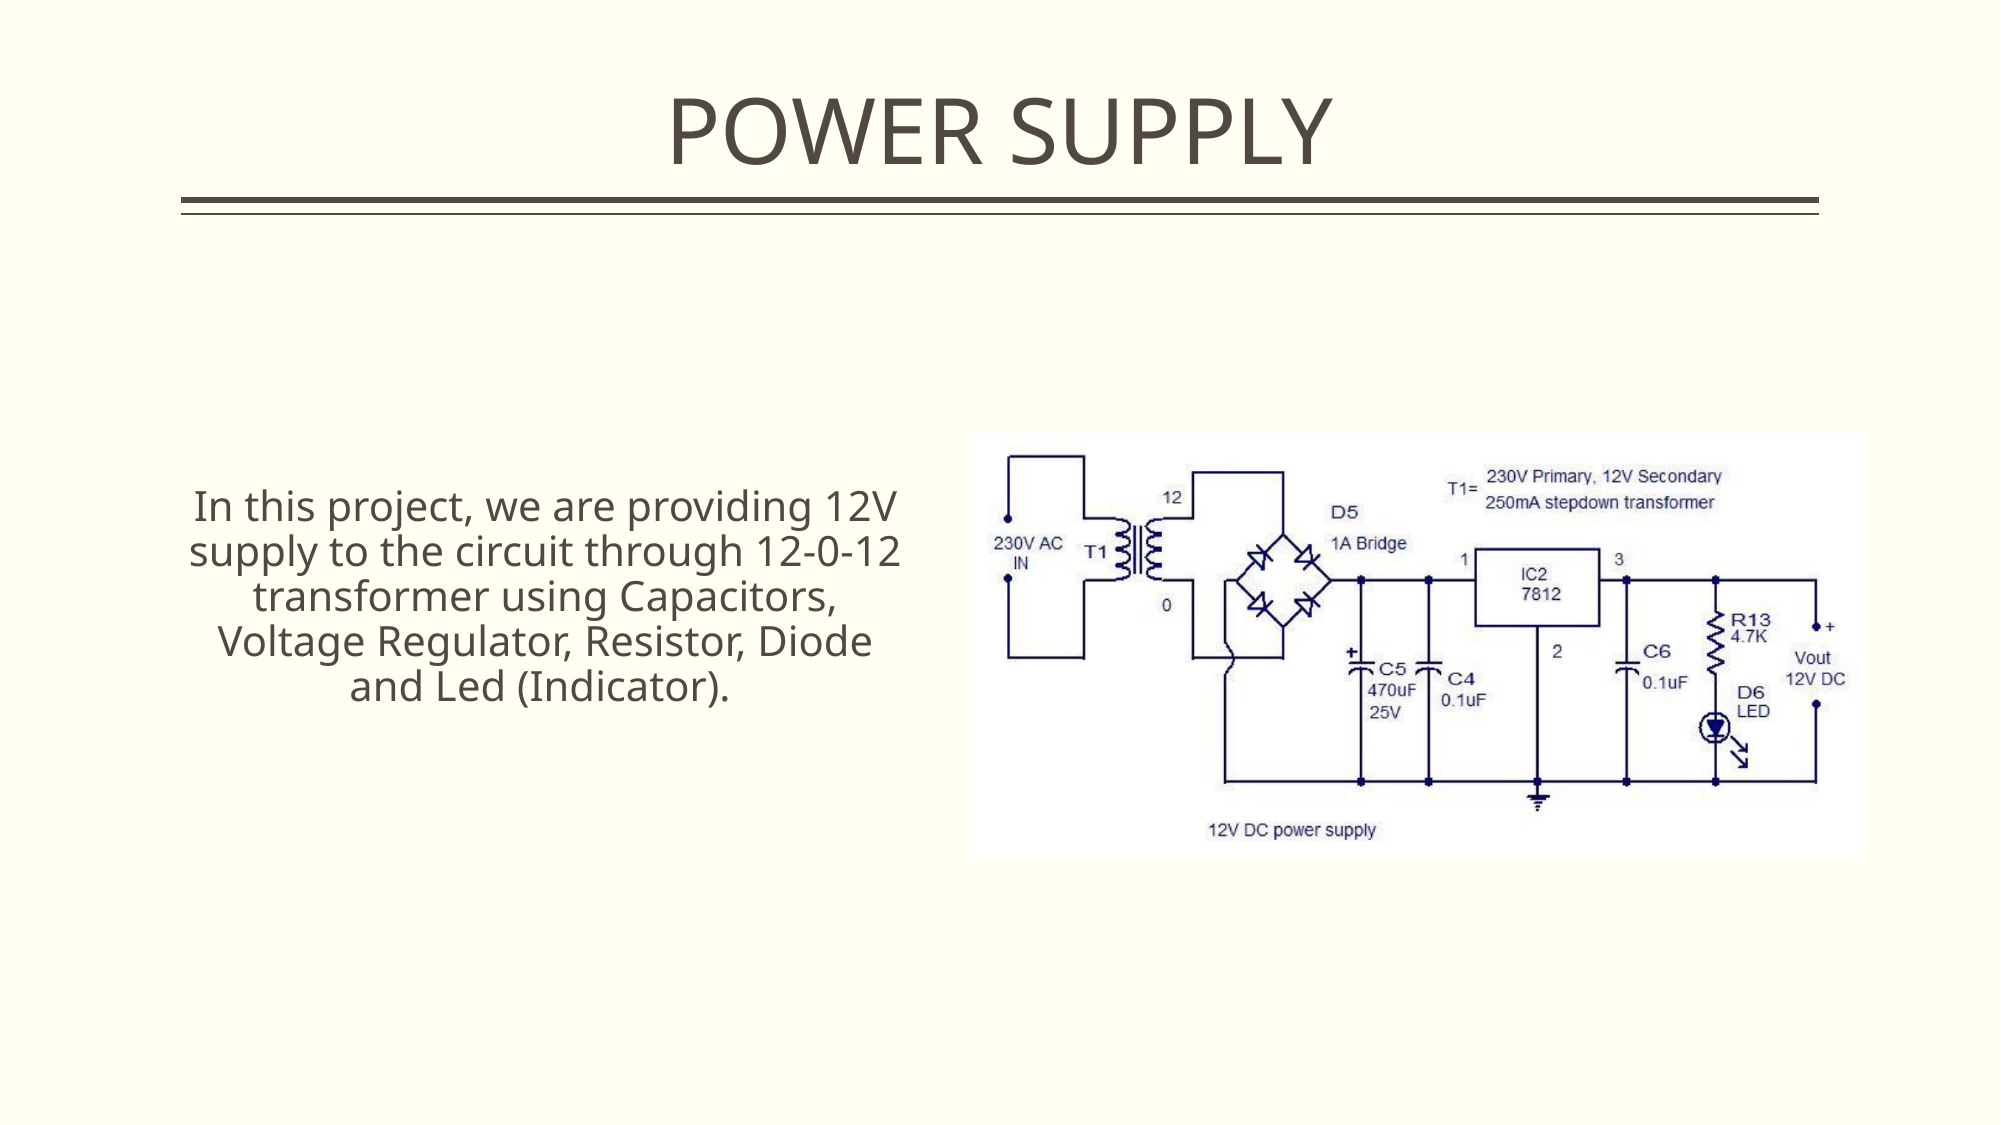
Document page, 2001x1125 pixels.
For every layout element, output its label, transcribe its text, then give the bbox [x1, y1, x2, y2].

list In this project, we are providing 12V supply to the circuit through 12-0-12 transformer using Capacitors, Voltage Regulator, Resistor, Diode and Led (Indicator). [181, 262, 910, 974]
title POWER SUPPLY [181, 12, 1819, 193]
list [970, 434, 1864, 857]
